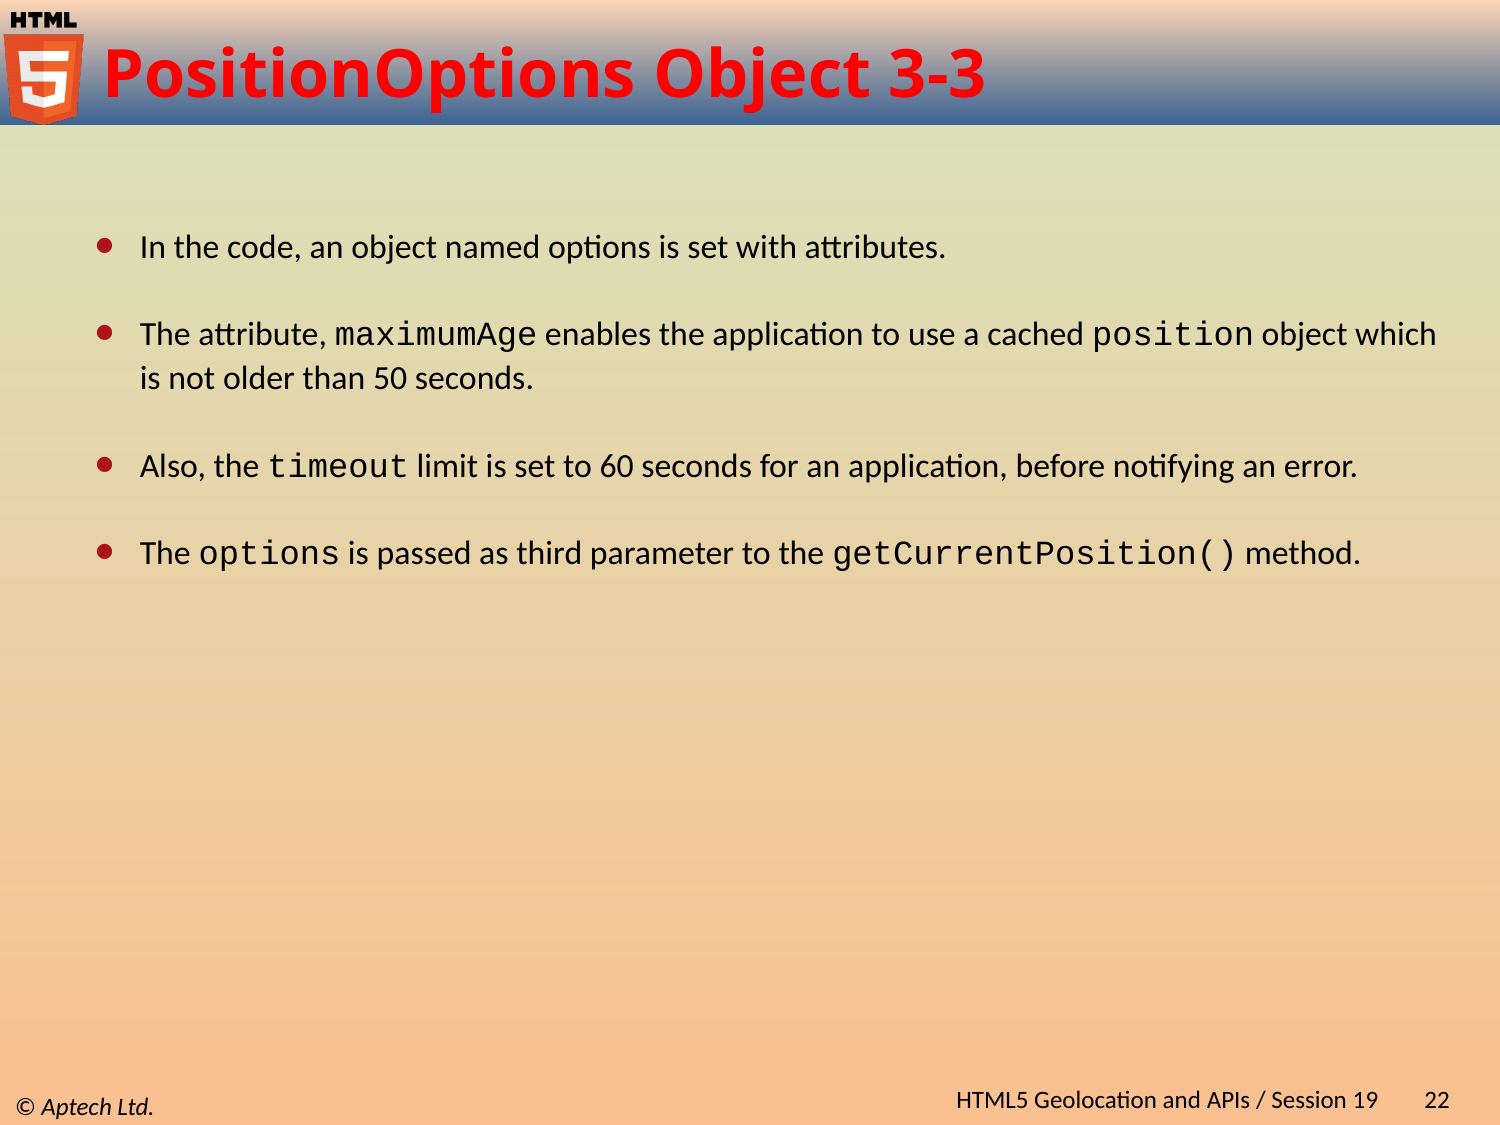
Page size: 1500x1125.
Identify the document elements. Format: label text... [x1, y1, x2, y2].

footer HTML5 Geolocation and APIs / Session 19 [412, 1084, 1400, 1113]
picture [0, 12, 100, 125]
text_box In the code, an object named options is set with attributes. The attribute, maximumAge enables the application to use a cached position object which is not older than 50 seconds. Also, the timeout limit is set to 60 seconds for an application, before notifying an error. The options is passed as third parameter to the getCurrentPosition() method. [49, 149, 1463, 688]
title PositionOptions Object 3-3 [87, 37, 1338, 106]
slide_number 22 [1400, 1084, 1465, 1113]
